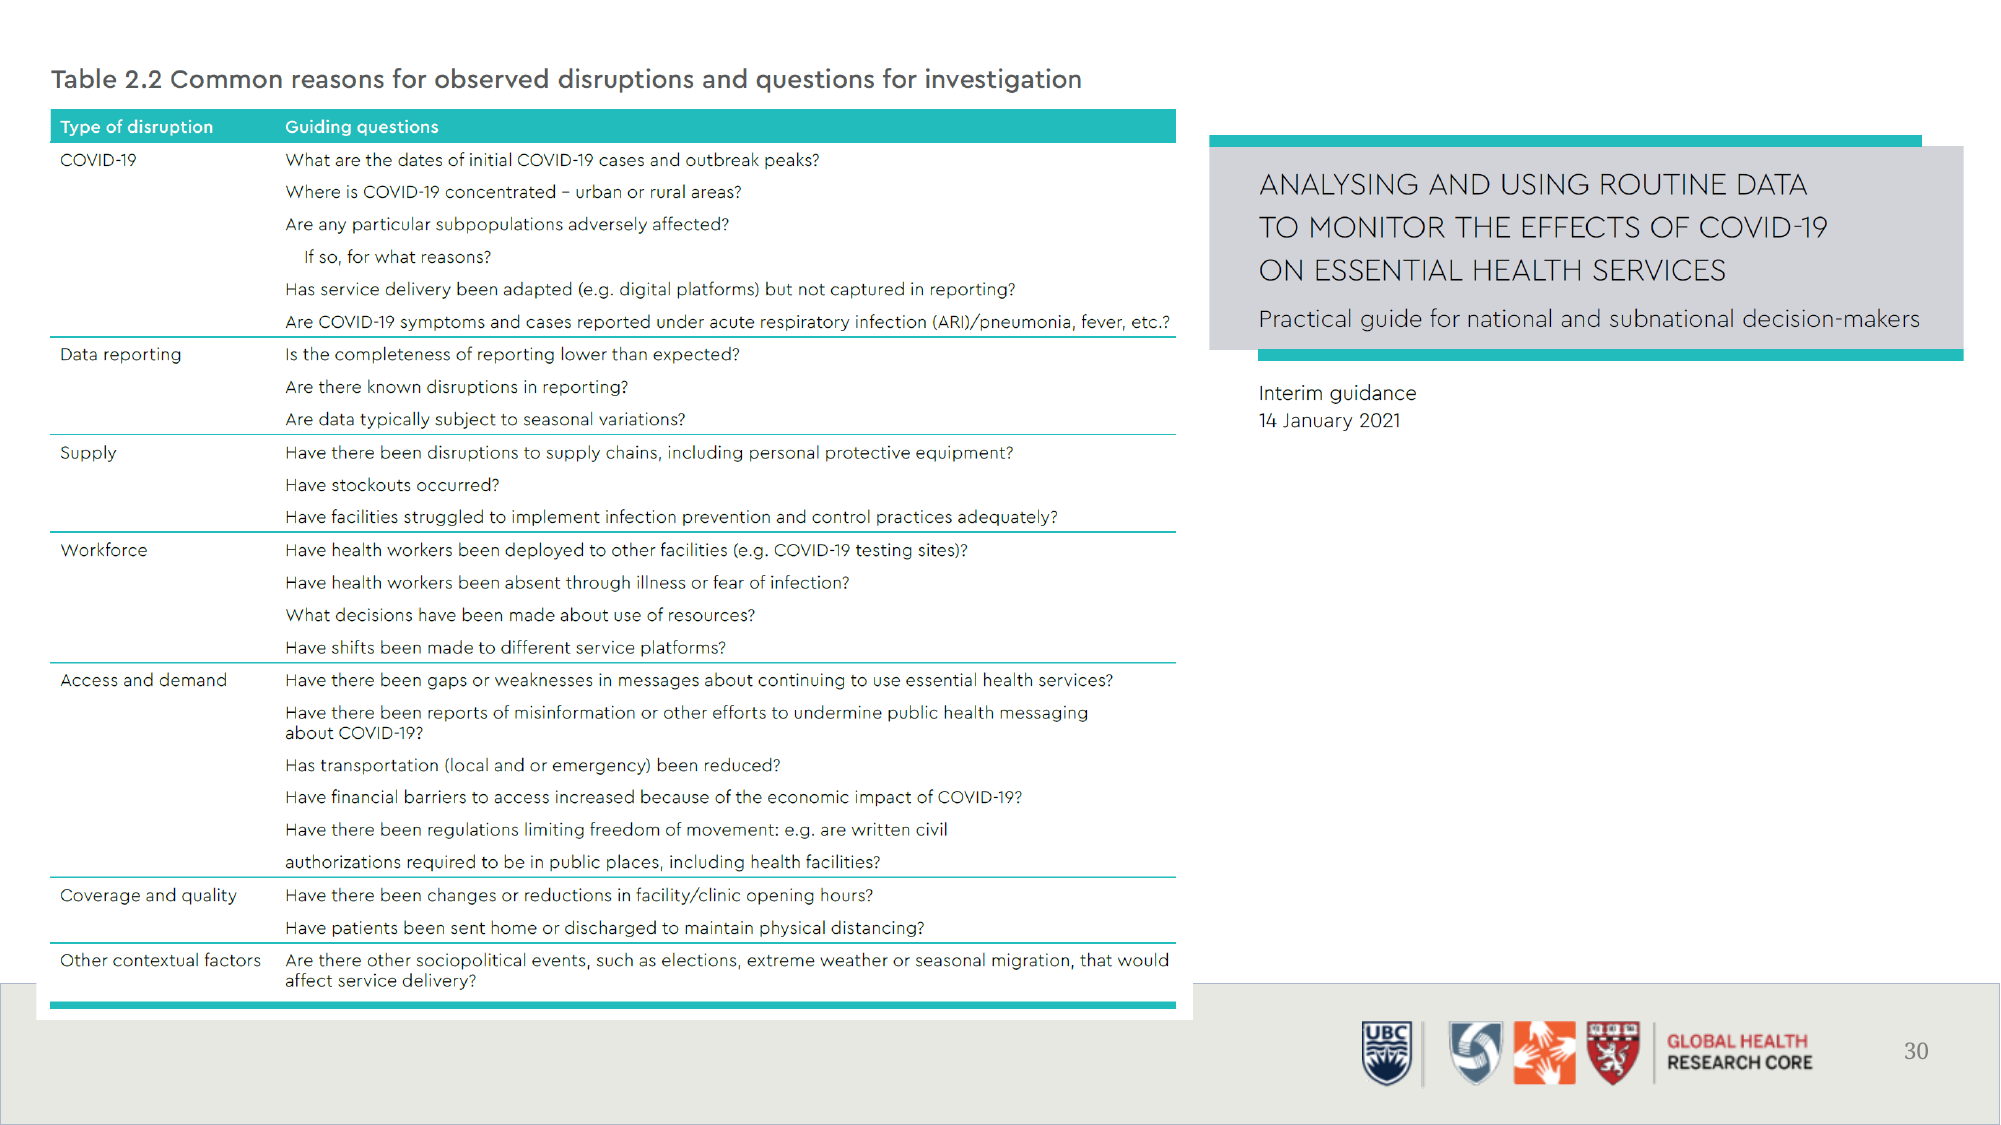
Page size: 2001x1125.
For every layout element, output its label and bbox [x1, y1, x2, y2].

picture [1209, 113, 1964, 453]
picture [36, 55, 1193, 1020]
picture [1362, 1021, 1859, 1114]
